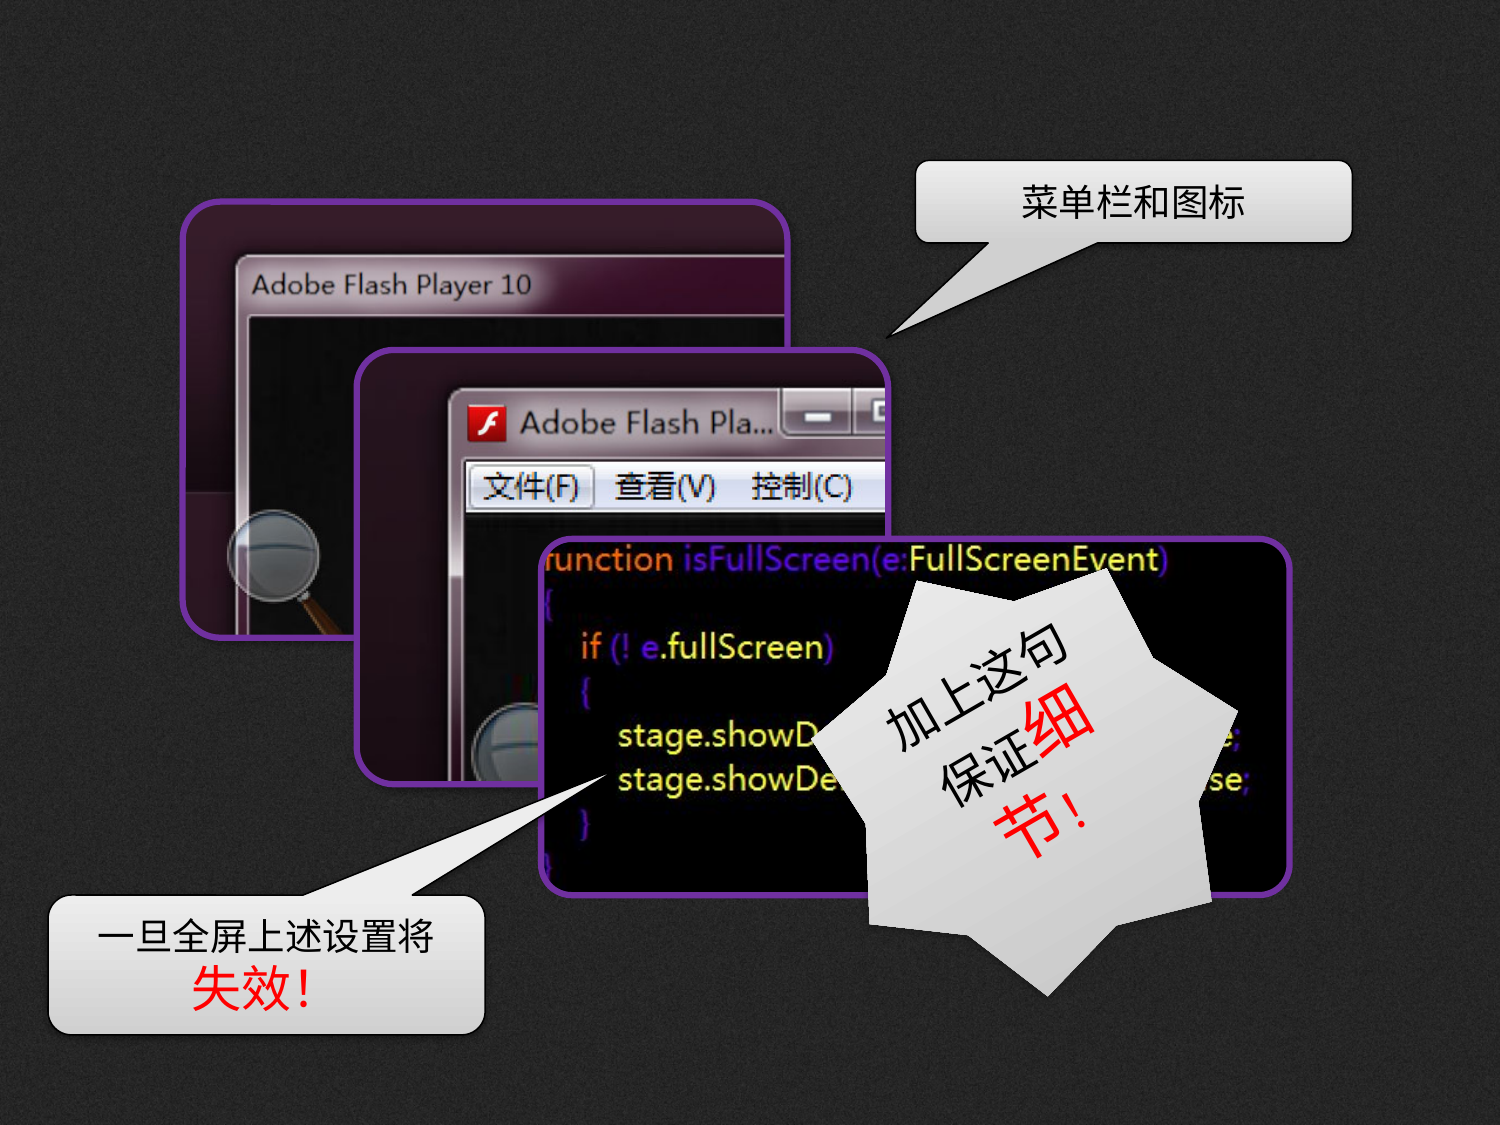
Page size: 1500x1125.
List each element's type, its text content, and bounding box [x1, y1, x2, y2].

text_box 一旦全屏上述设置将 失效！ [47, 801, 535, 1036]
text_box 菜单栏和图标 [885, 159, 1354, 339]
text_box 加上这句保证细节！ [868, 905, 1199, 997]
picture [0, 0, 1500, 1125]
